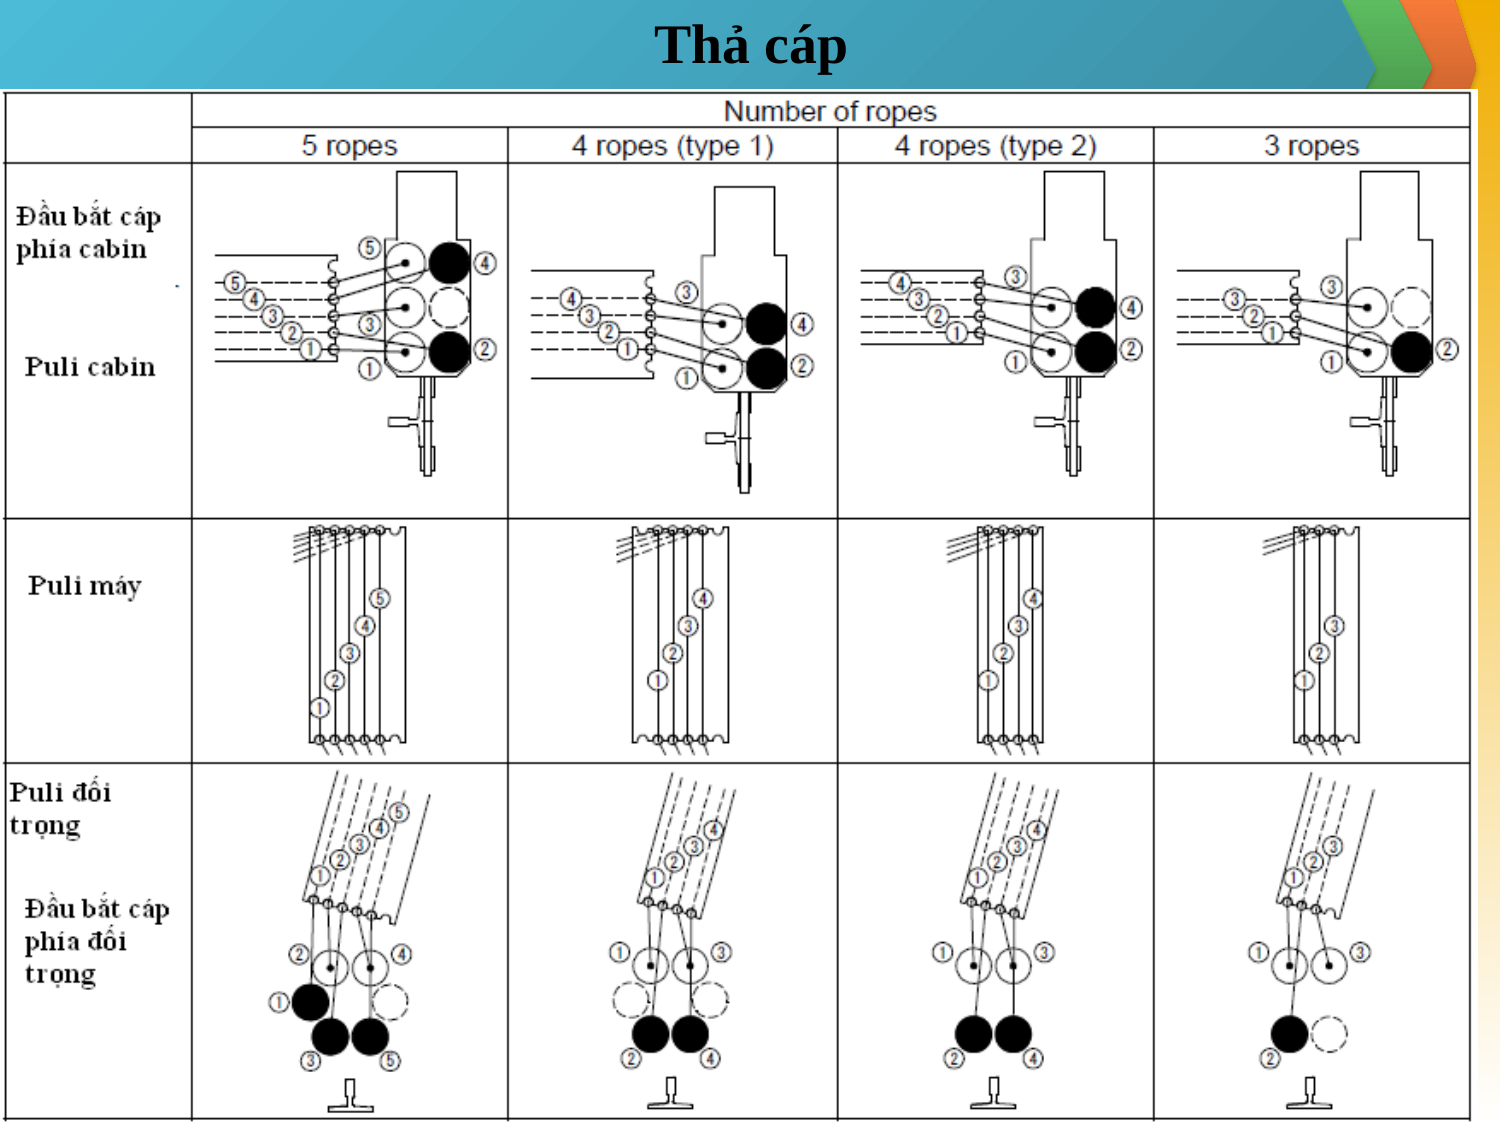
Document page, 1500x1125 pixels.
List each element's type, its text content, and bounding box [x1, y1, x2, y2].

title Thả cáp [76, 0, 1427, 83]
picture [0, 89, 1478, 1125]
